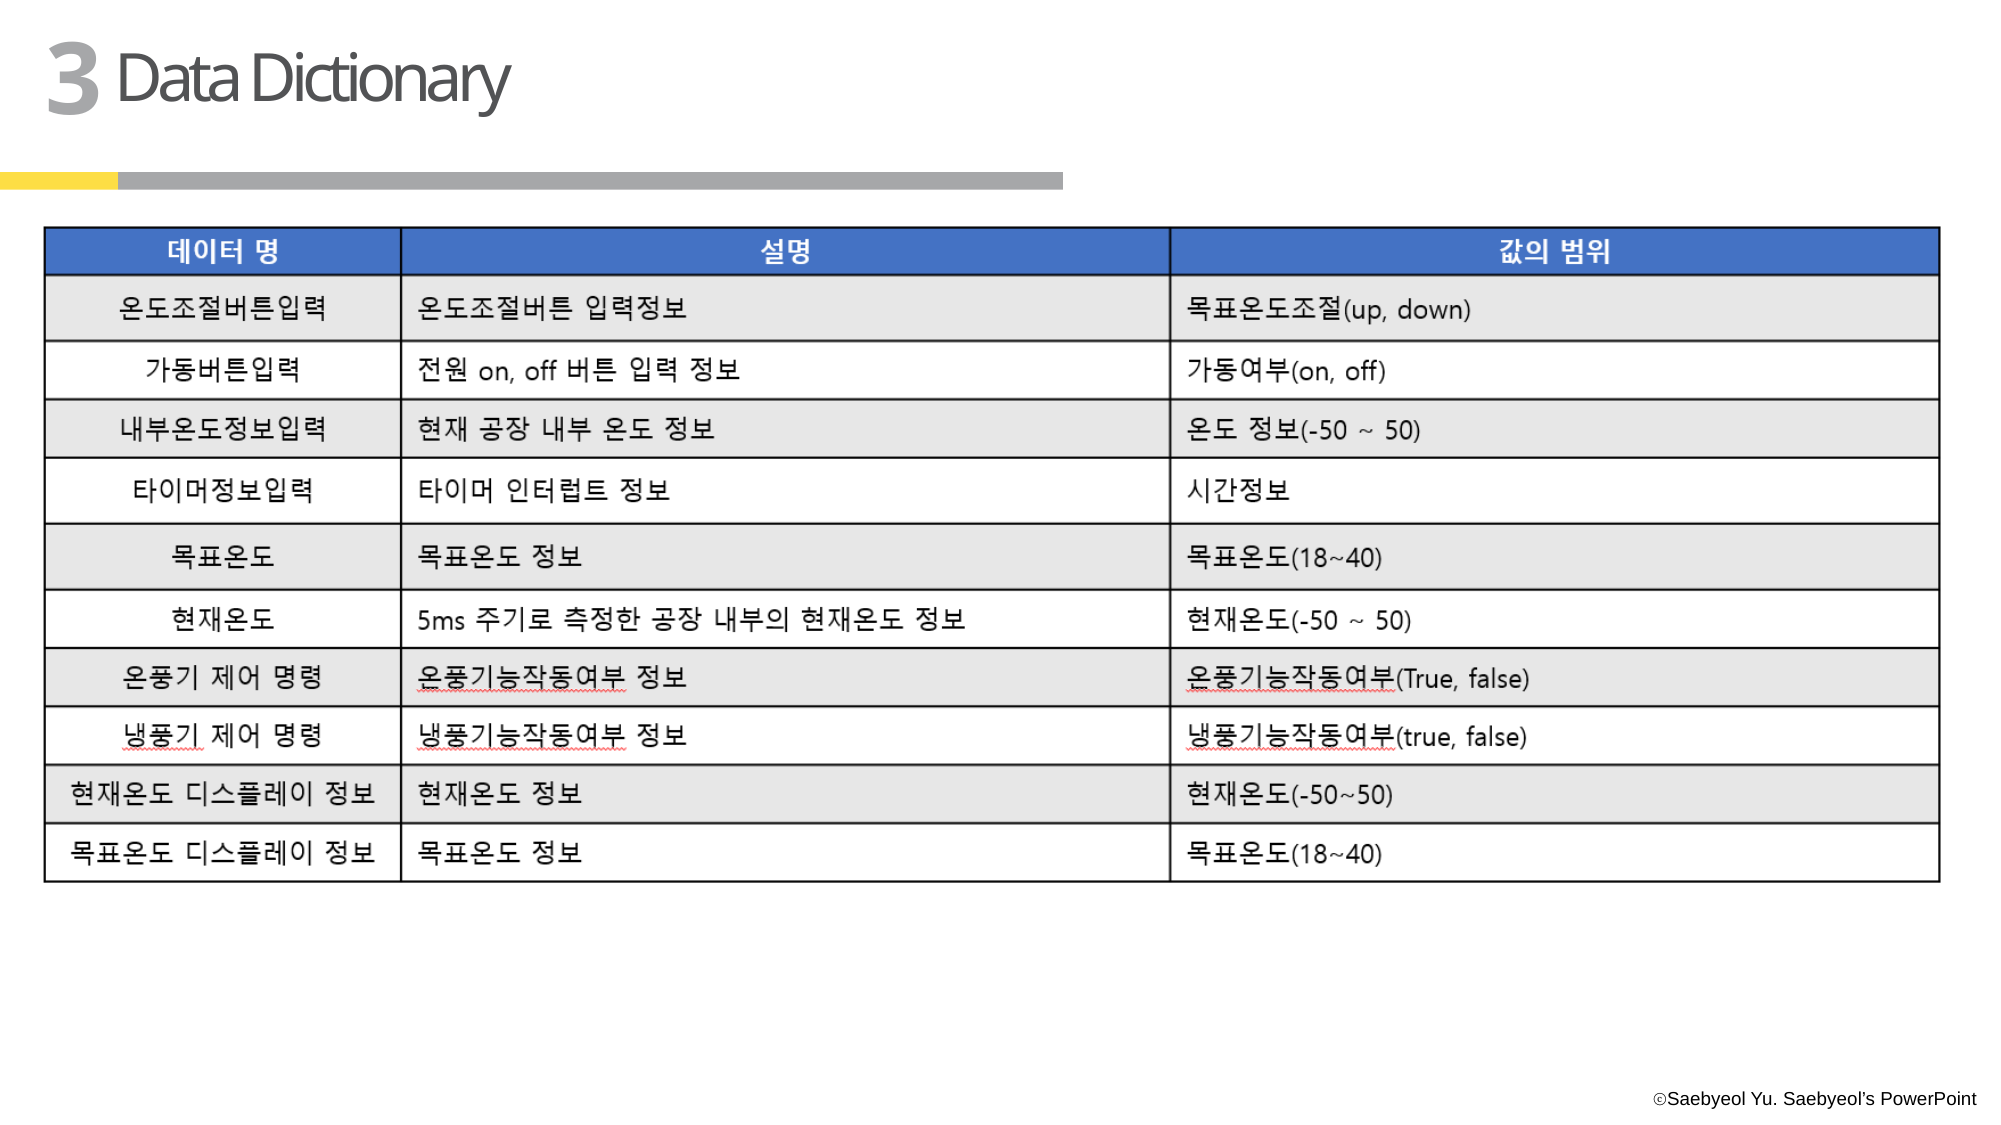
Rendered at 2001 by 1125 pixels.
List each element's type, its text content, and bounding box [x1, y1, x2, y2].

picture [30, 206, 1952, 901]
text_box [0, 171, 119, 191]
text_box Data Dictionary [118, 27, 528, 123]
text_box 3 [30, 7, 118, 143]
text_box [119, 171, 1064, 191]
